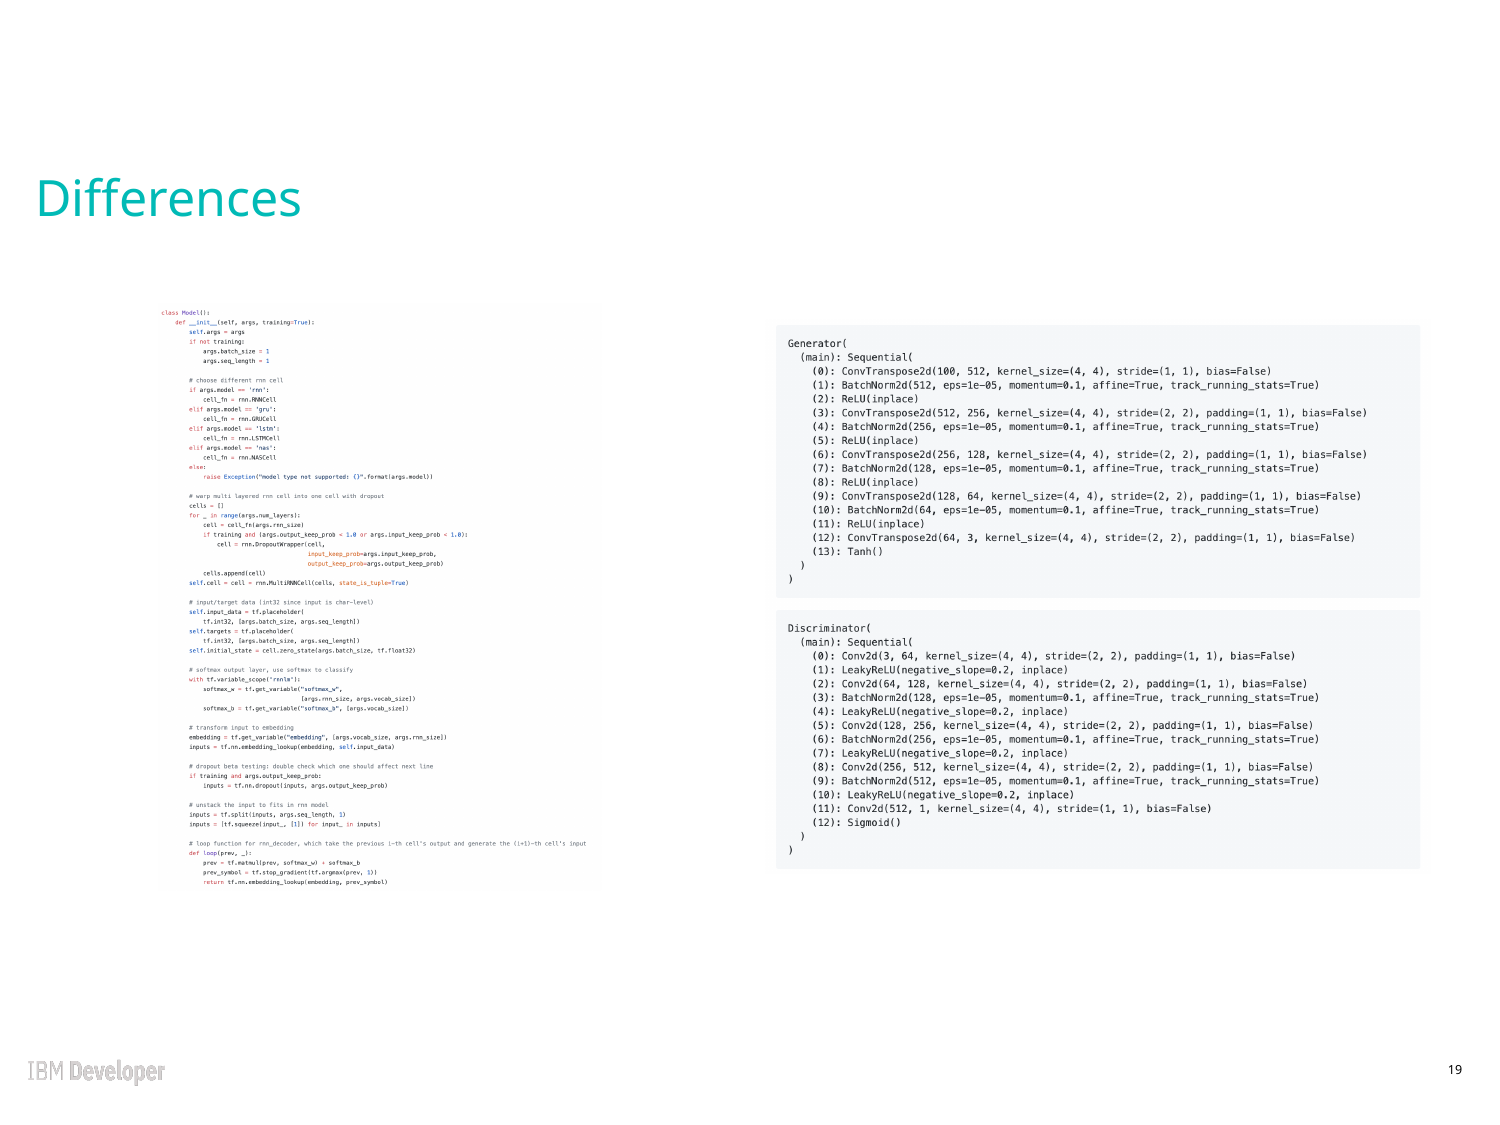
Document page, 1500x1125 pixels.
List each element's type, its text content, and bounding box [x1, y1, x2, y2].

picture [765, 319, 1431, 875]
title Differences [35, 173, 1233, 355]
slide_number 19 [1125, 1055, 1463, 1086]
picture [158, 303, 602, 891]
